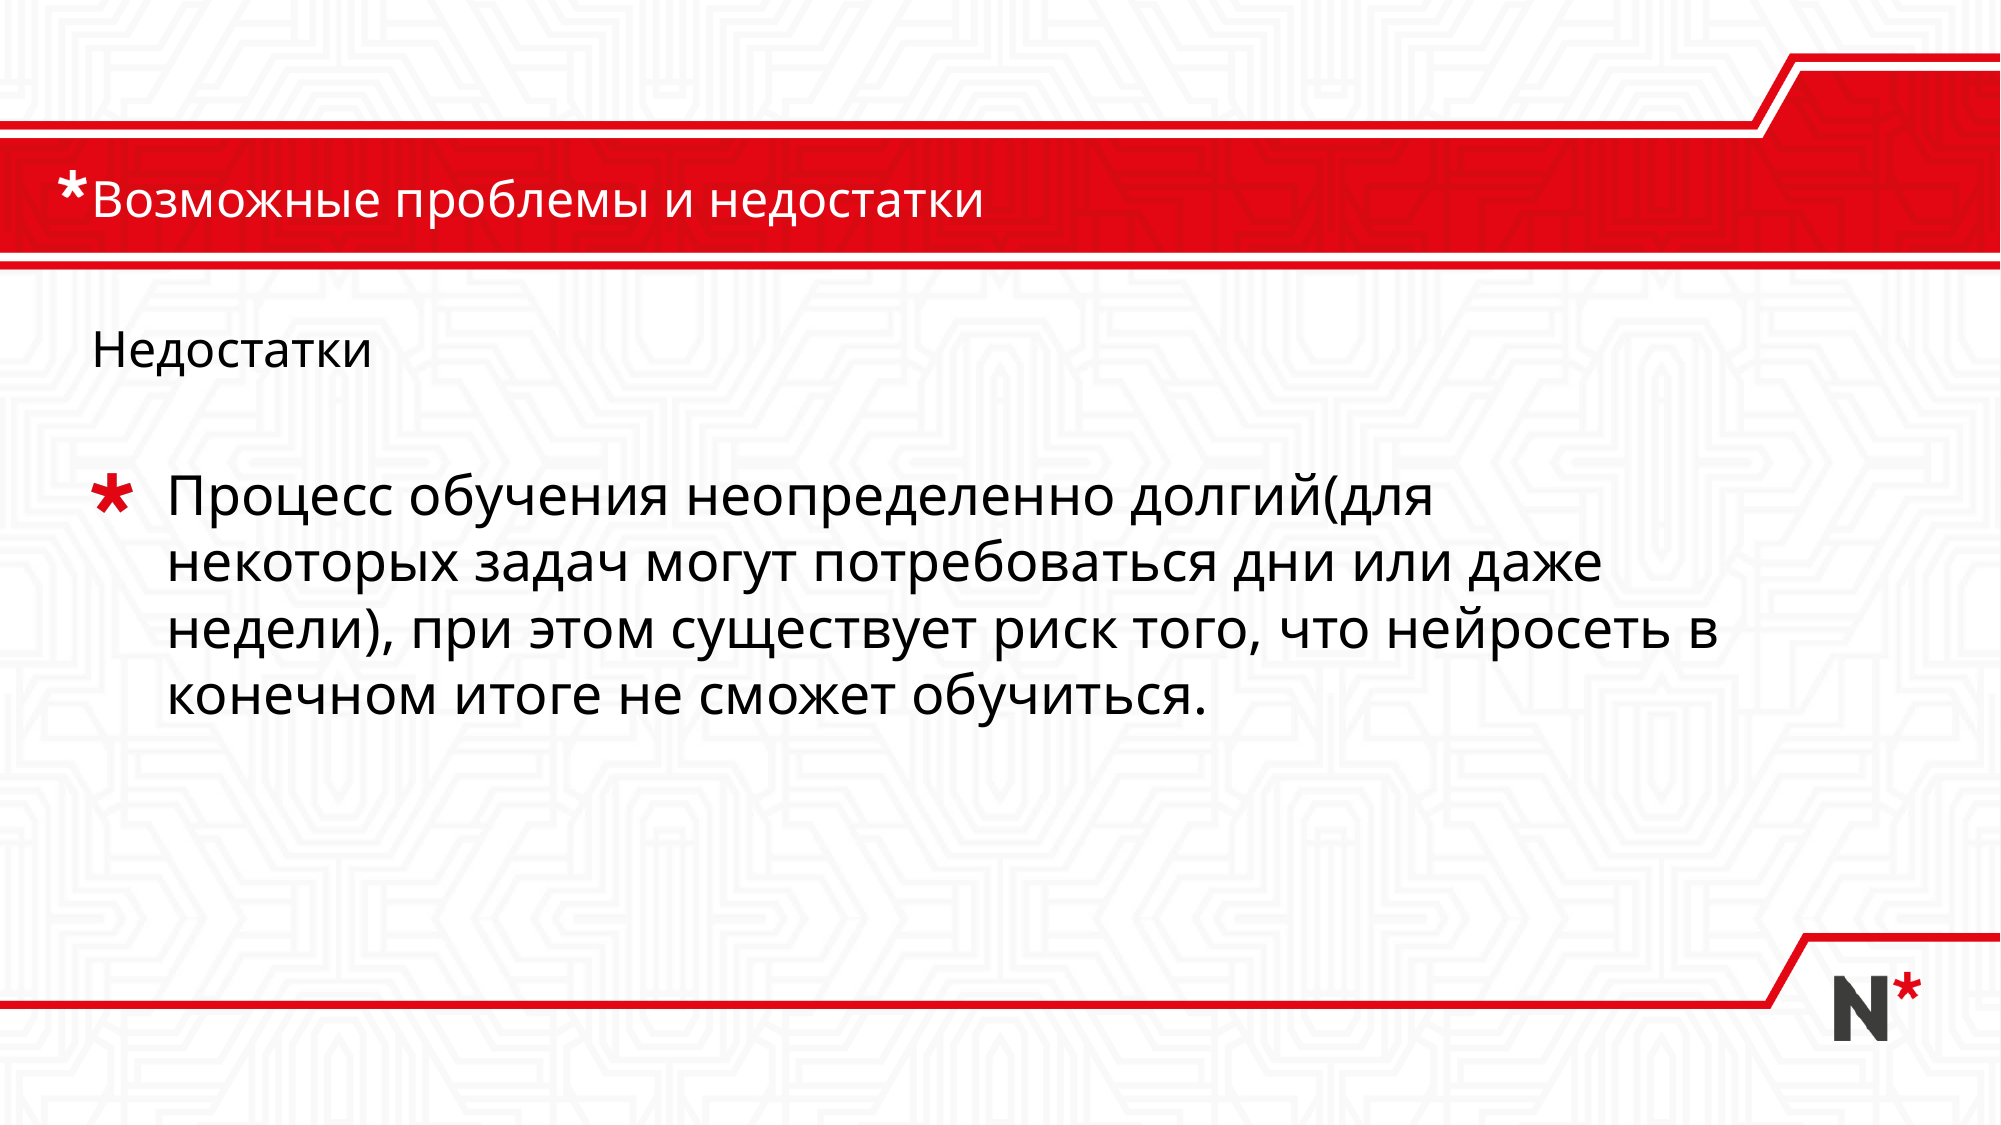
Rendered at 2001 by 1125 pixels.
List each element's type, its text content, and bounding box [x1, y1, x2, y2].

list Недостатки [76, 310, 721, 395]
picture [0, 0, 2001, 1125]
list Процесс обучения неопределенно долгий(для некоторых задач могут потребоваться дни или даже недели), при этом существует риск того, что нейросеть в конечном итоге не сможет обучиться. [76, 452, 1741, 957]
title Возможные проблемы и недостатки [76, 159, 1772, 235]
